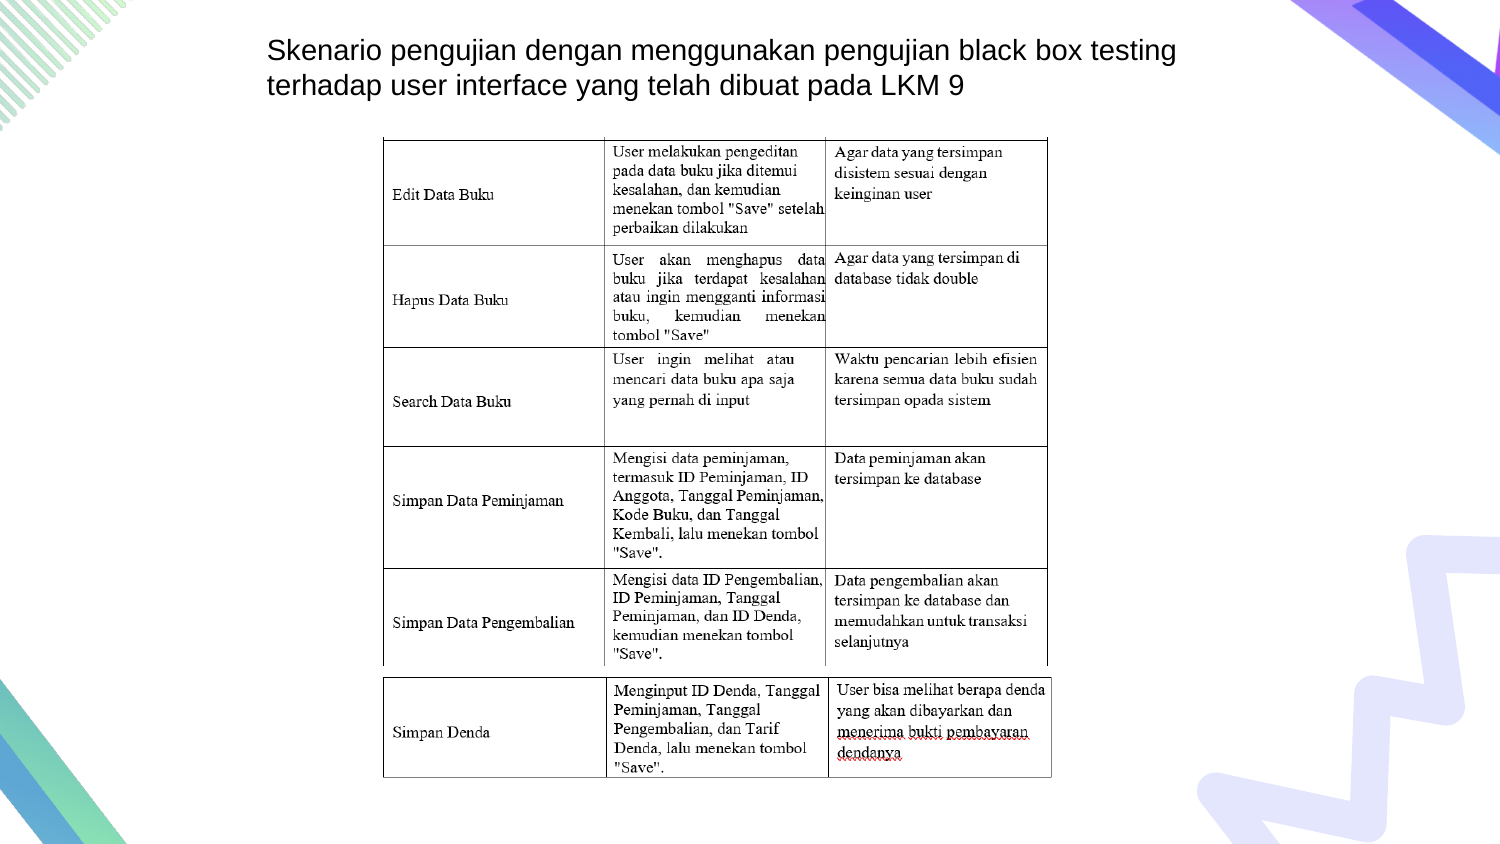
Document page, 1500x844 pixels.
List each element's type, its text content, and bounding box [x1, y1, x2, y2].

picture [1291, 0, 1500, 164]
picture [365, 137, 1060, 793]
text_box Skenario pengujian dengan menggunakan pengujian black box testing terhadap user interface yang telah dibuat pada LKM 9 [252, 23, 1248, 109]
picture [0, 675, 255, 844]
